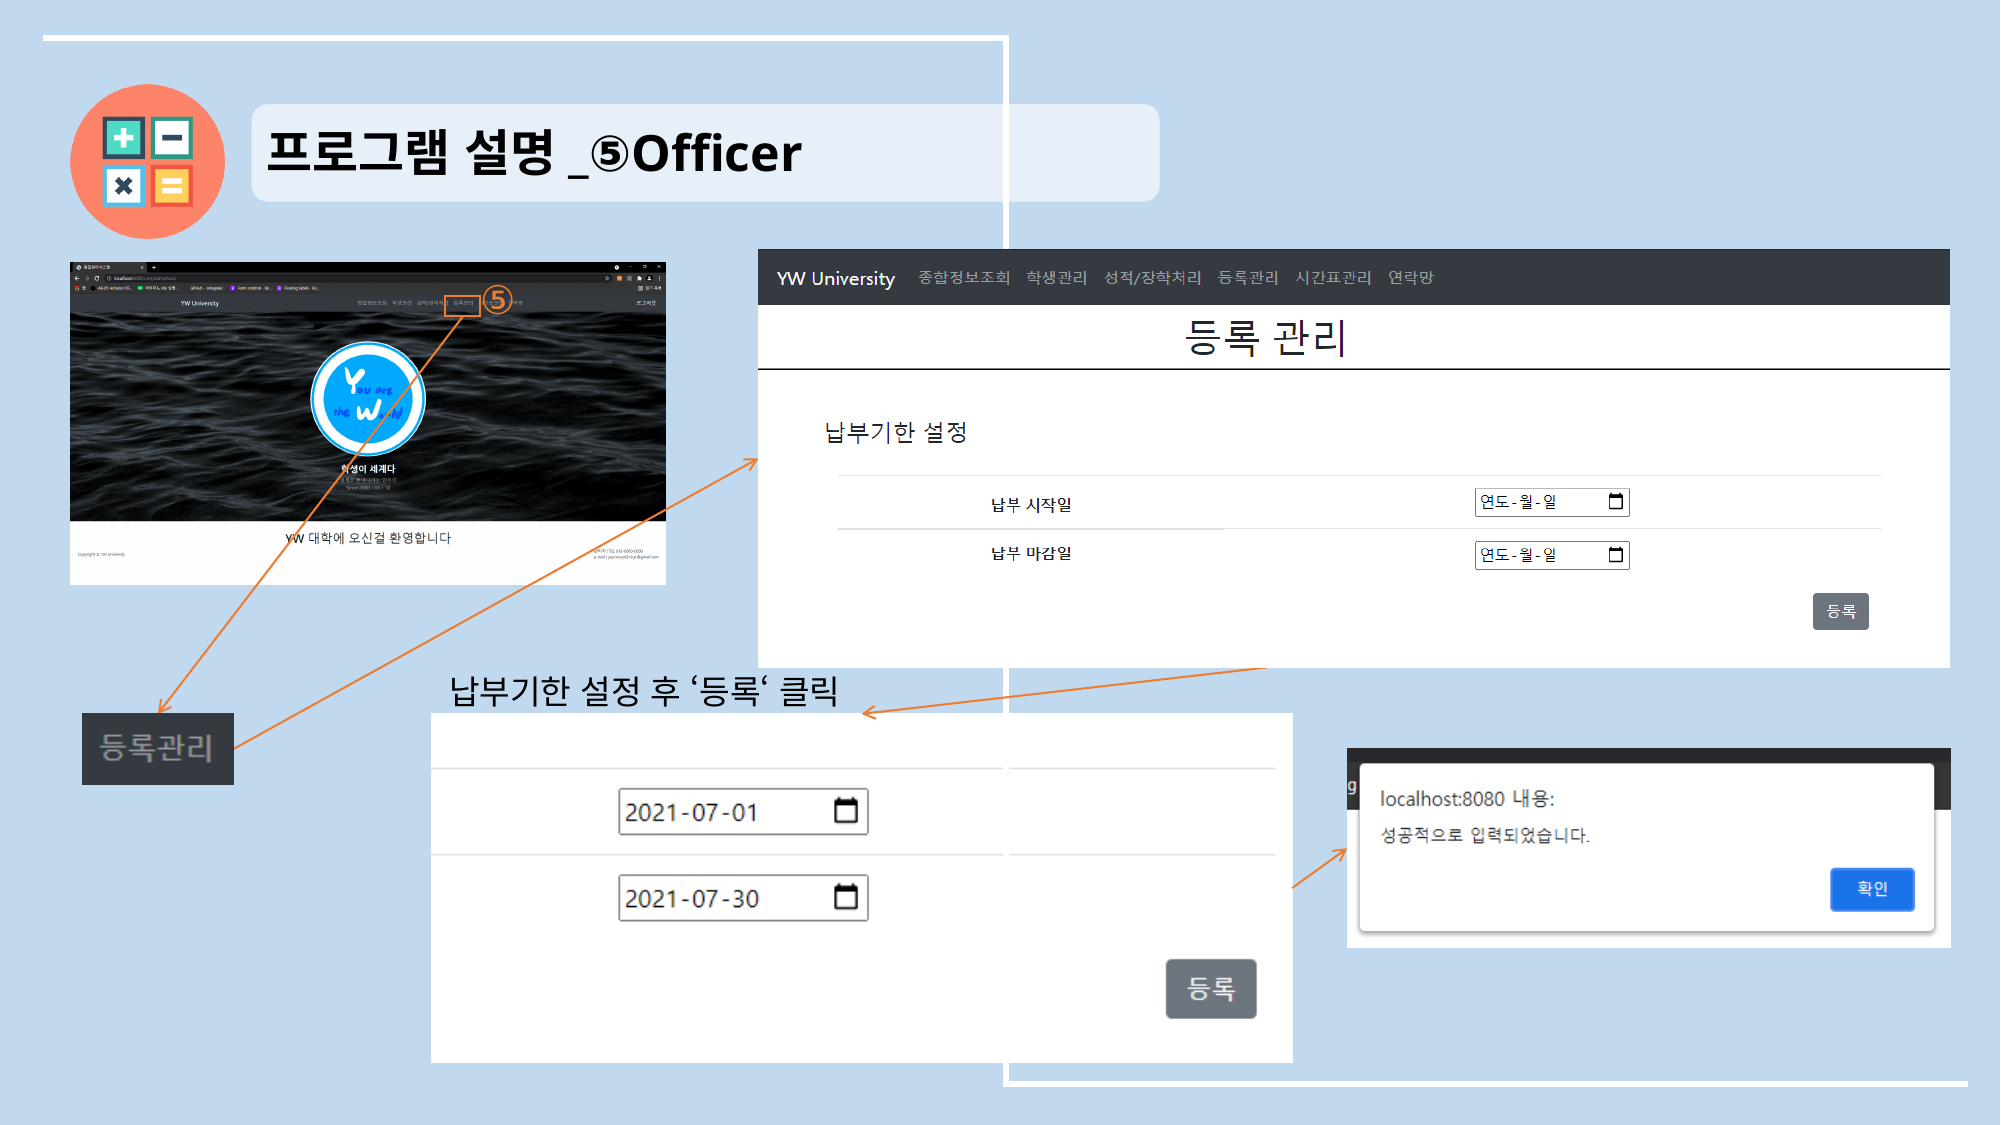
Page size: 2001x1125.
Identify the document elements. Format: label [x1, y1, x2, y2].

text_box [233, 458, 759, 749]
text_box [1292, 848, 1348, 889]
text_box [861, 668, 1268, 714]
text_box [43, 37, 1968, 1085]
text_box [157, 316, 463, 713]
picture [758, 249, 1950, 668]
picture [82, 713, 234, 785]
text_box [251, 104, 1160, 202]
picture [70, 84, 225, 239]
picture [1347, 748, 1951, 948]
